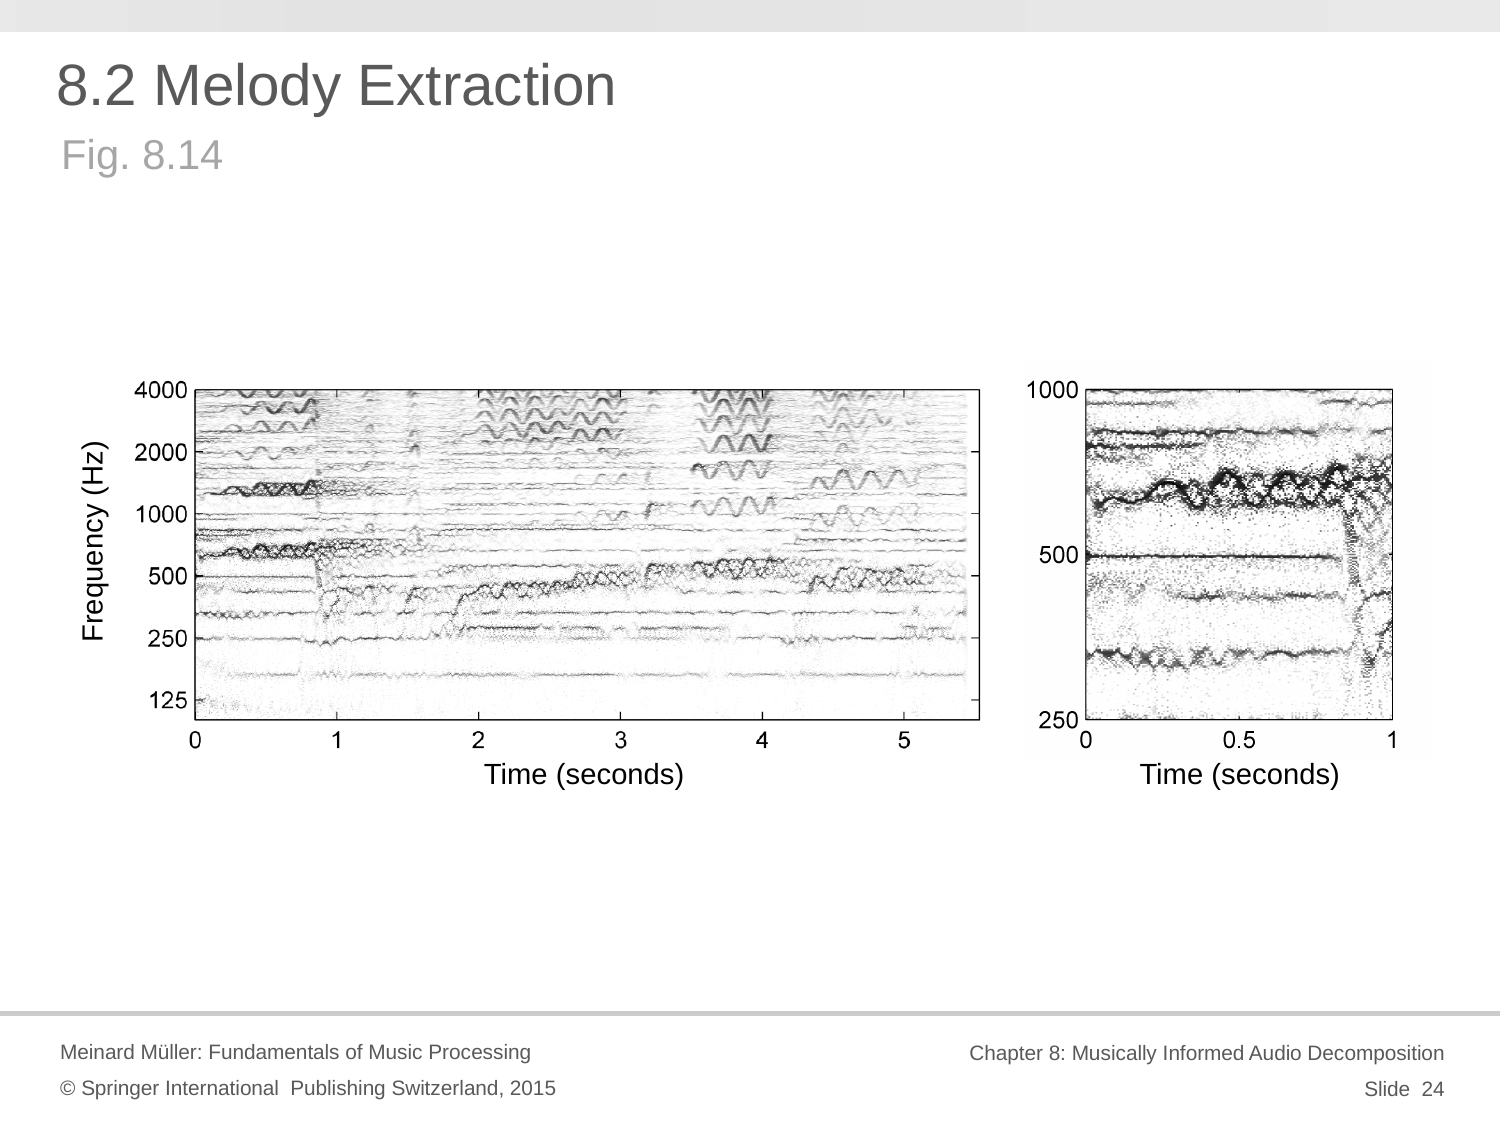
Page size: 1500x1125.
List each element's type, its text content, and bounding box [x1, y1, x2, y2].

picture [63, 359, 1431, 764]
list Fig. 8.14 [46, 115, 276, 198]
picture [0, 0, 1500, 32]
text_box Time (seconds) [1070, 772, 1410, 803]
text_box Time (seconds) [414, 772, 755, 803]
title 8.2 Melody Extraction [40, 39, 1448, 133]
